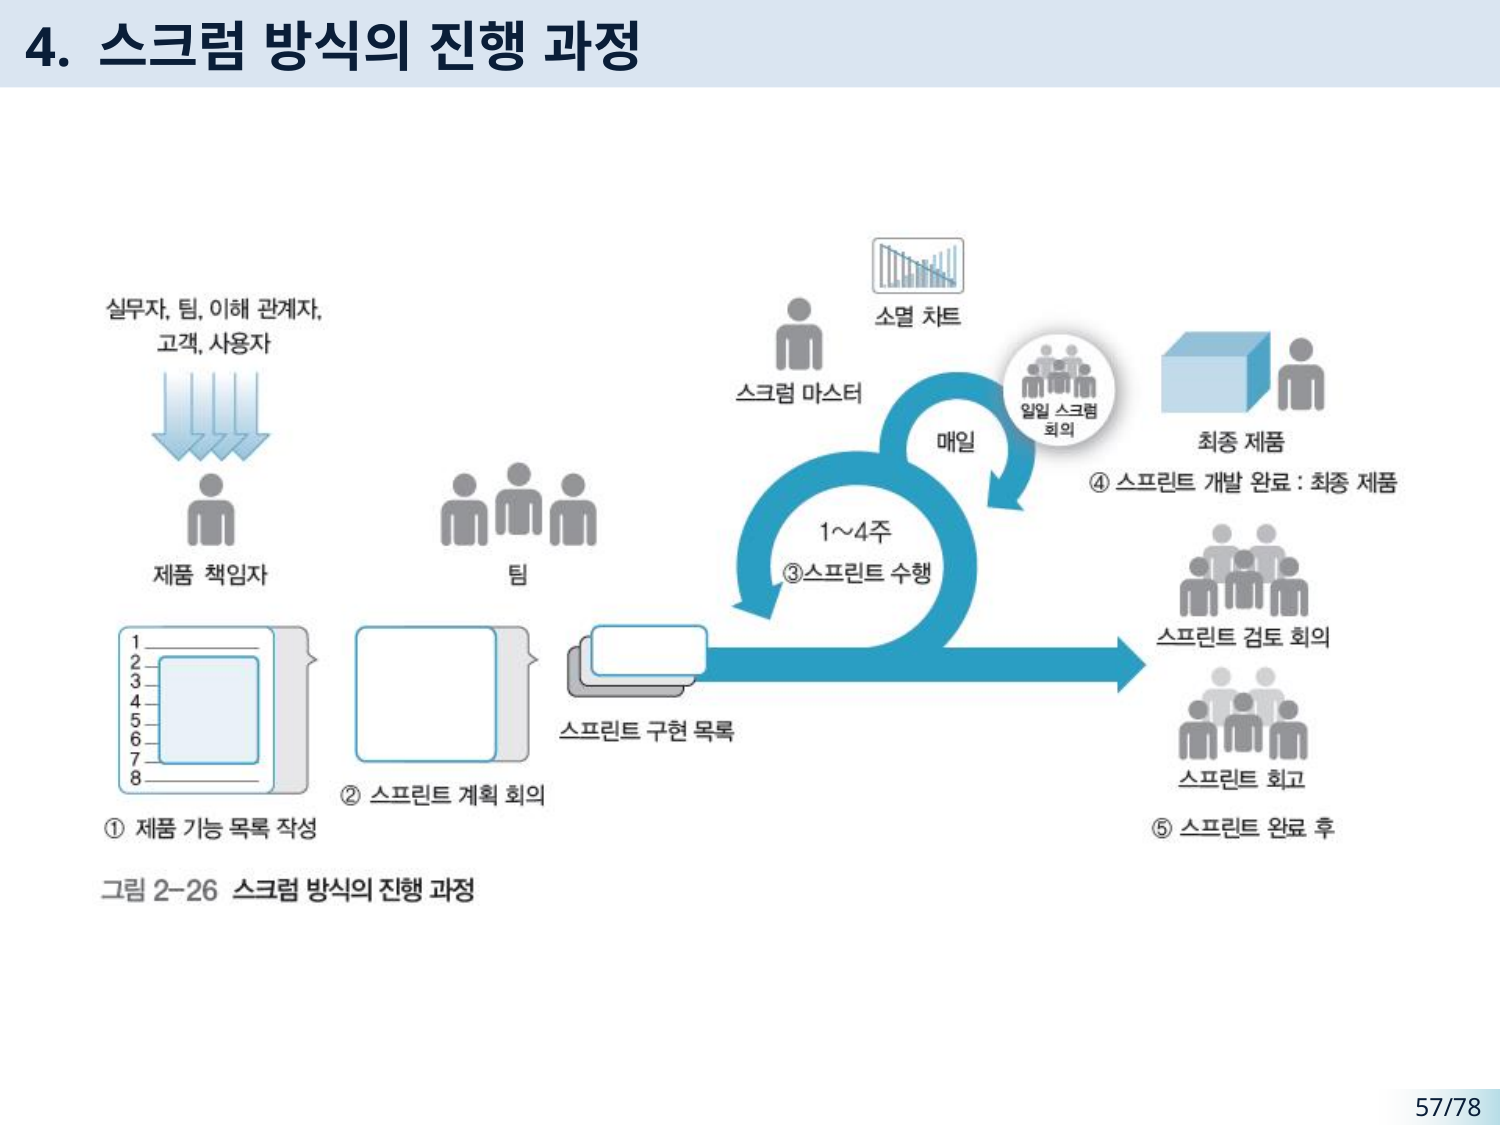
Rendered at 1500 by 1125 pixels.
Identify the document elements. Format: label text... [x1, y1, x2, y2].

picture [92, 205, 1408, 920]
title 4. 스크럼 방식의 진행 과정 [10, 5, 1288, 84]
